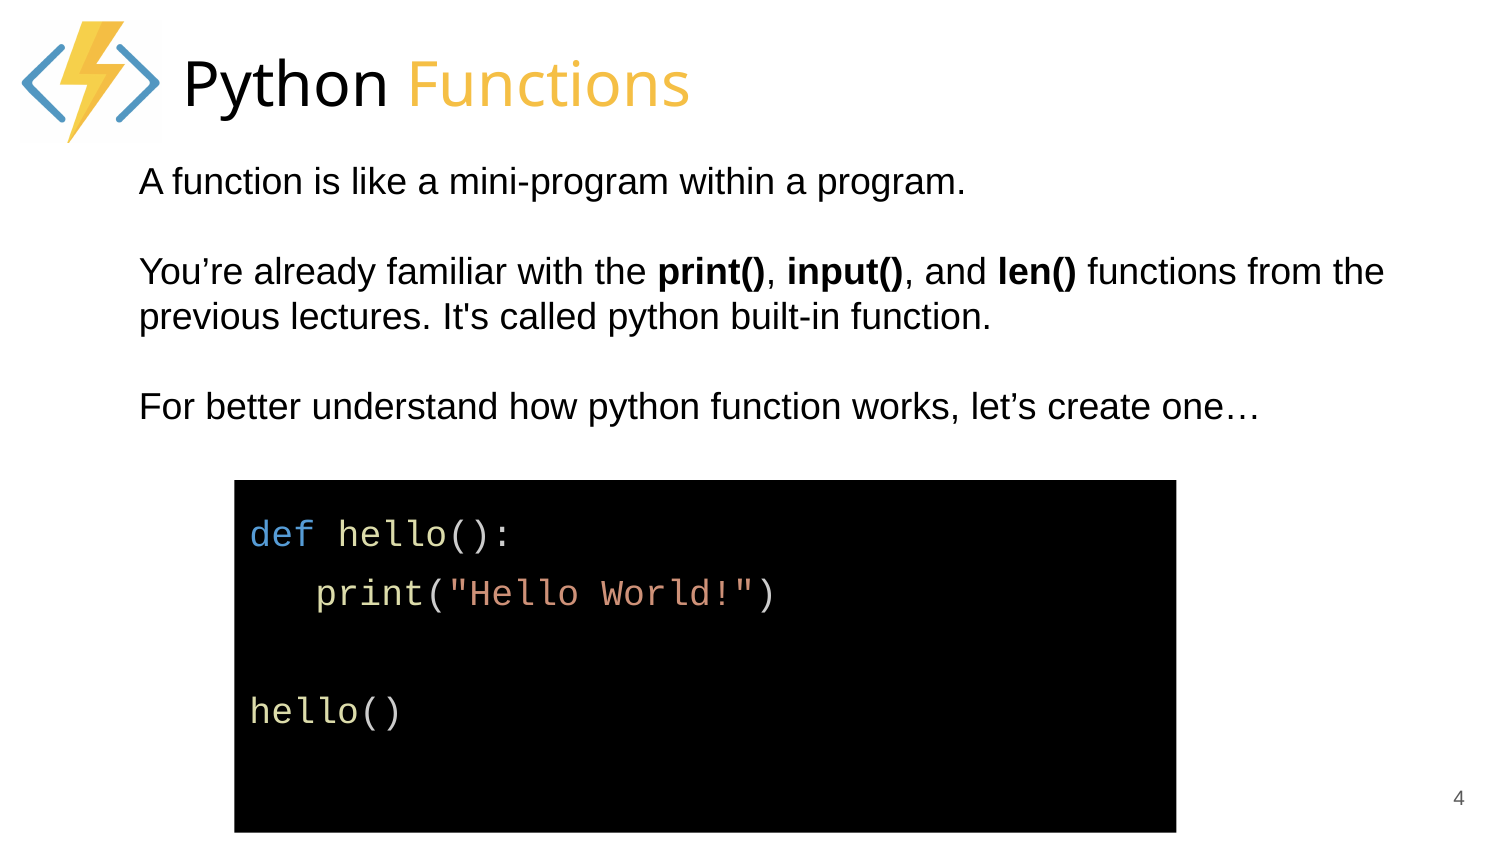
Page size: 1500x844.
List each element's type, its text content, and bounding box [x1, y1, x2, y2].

text_box Python Functions [167, 42, 1418, 121]
picture [20, 20, 162, 143]
text_box def hello(): print("Hello World!") hello() [234, 480, 1177, 833]
text_box A function is like a mini-­program within a program. You’re already familiar with the print(), input(), and len() functions from the previous lectures. It's called python built-in function. For better understand how python function works, let’s create one… [123, 142, 1430, 445]
slide_number 4 [1389, 764, 1480, 830]
